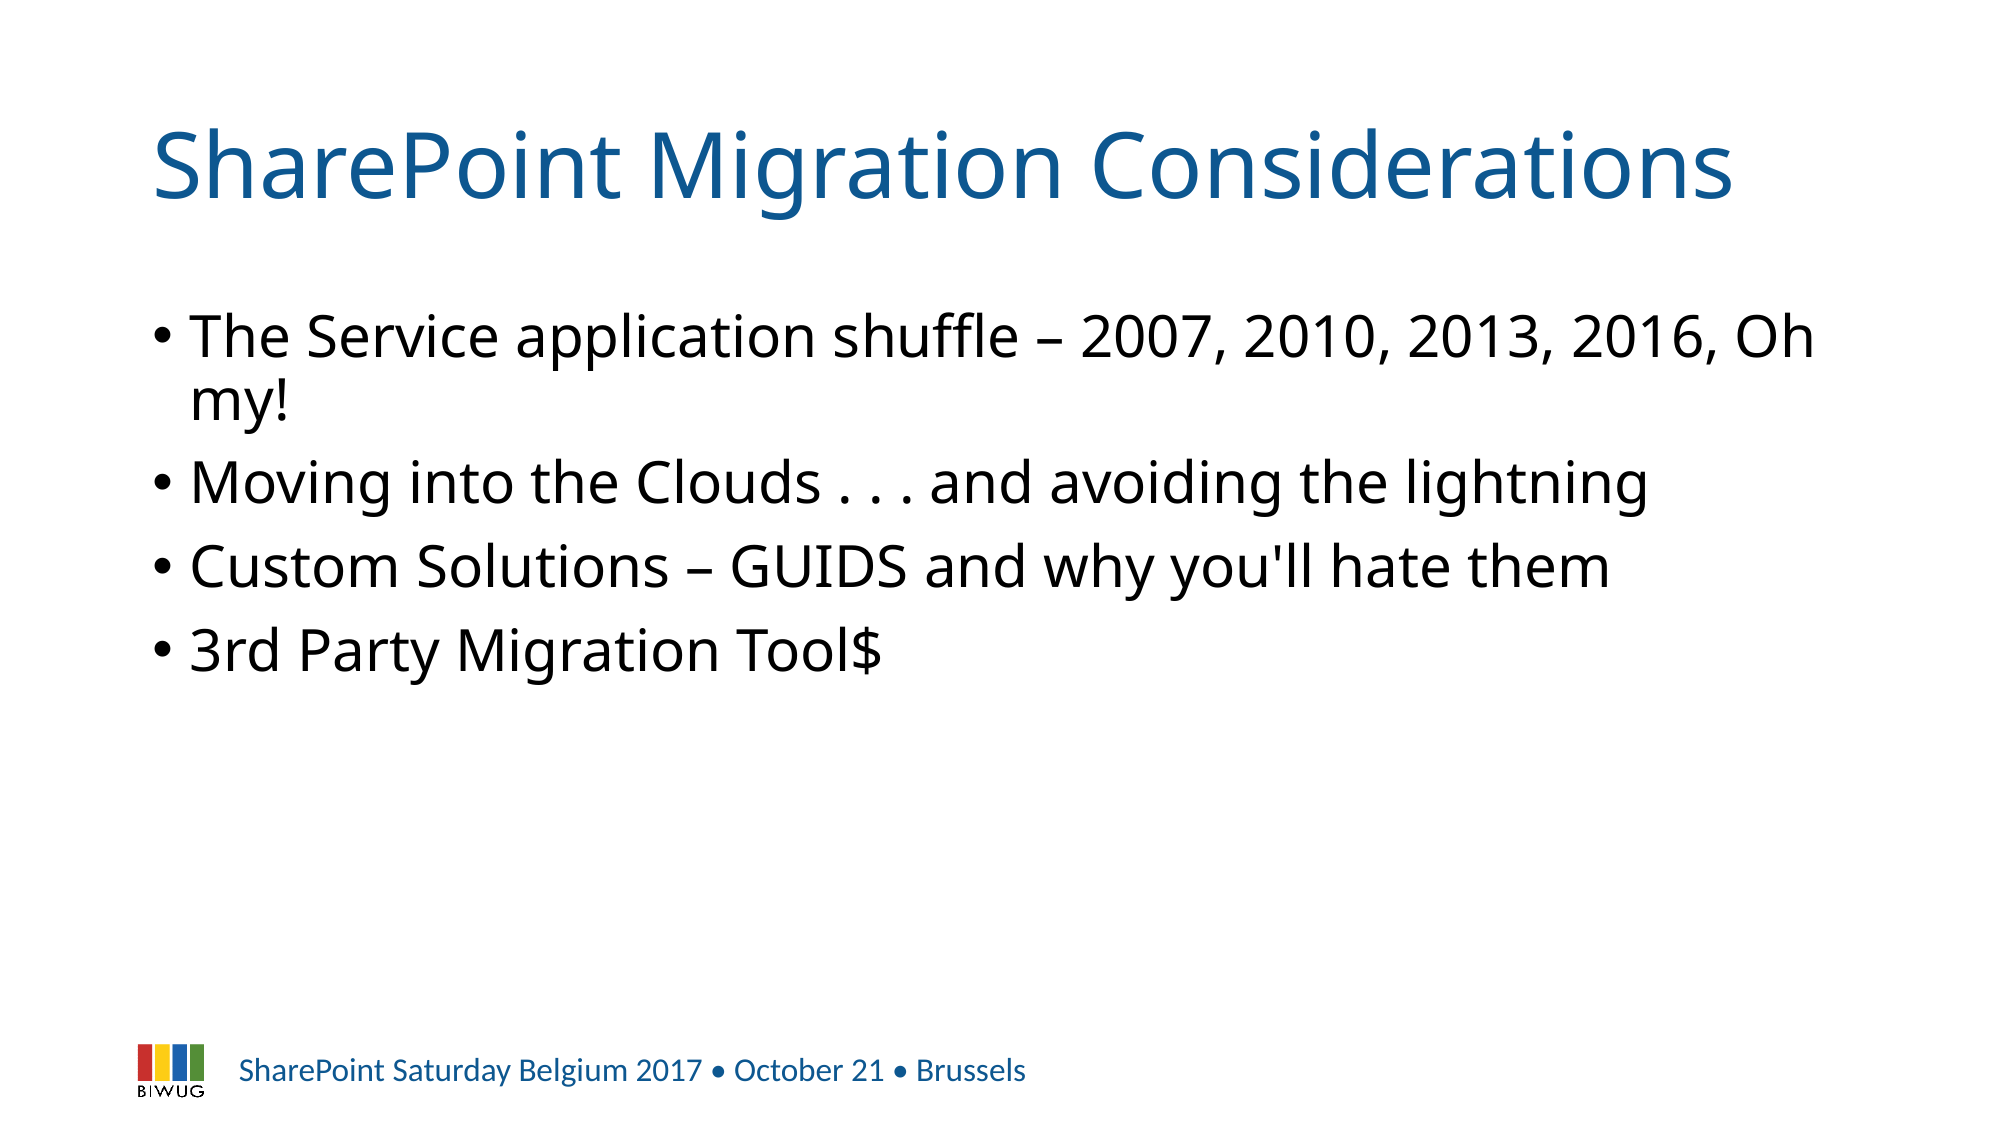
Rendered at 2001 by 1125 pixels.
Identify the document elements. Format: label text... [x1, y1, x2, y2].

title SharePoint Migration Considerations [137, 59, 1863, 278]
list The Service application shuffle – 2007, 2010, 2013, 2016, Oh my! Moving into the Clouds . . . and avoiding the lightning Custom Solutions – GUIDS and why you'll hate them 3rd Party Migration Tool$ [137, 299, 1863, 1014]
picture [137, 1040, 204, 1101]
